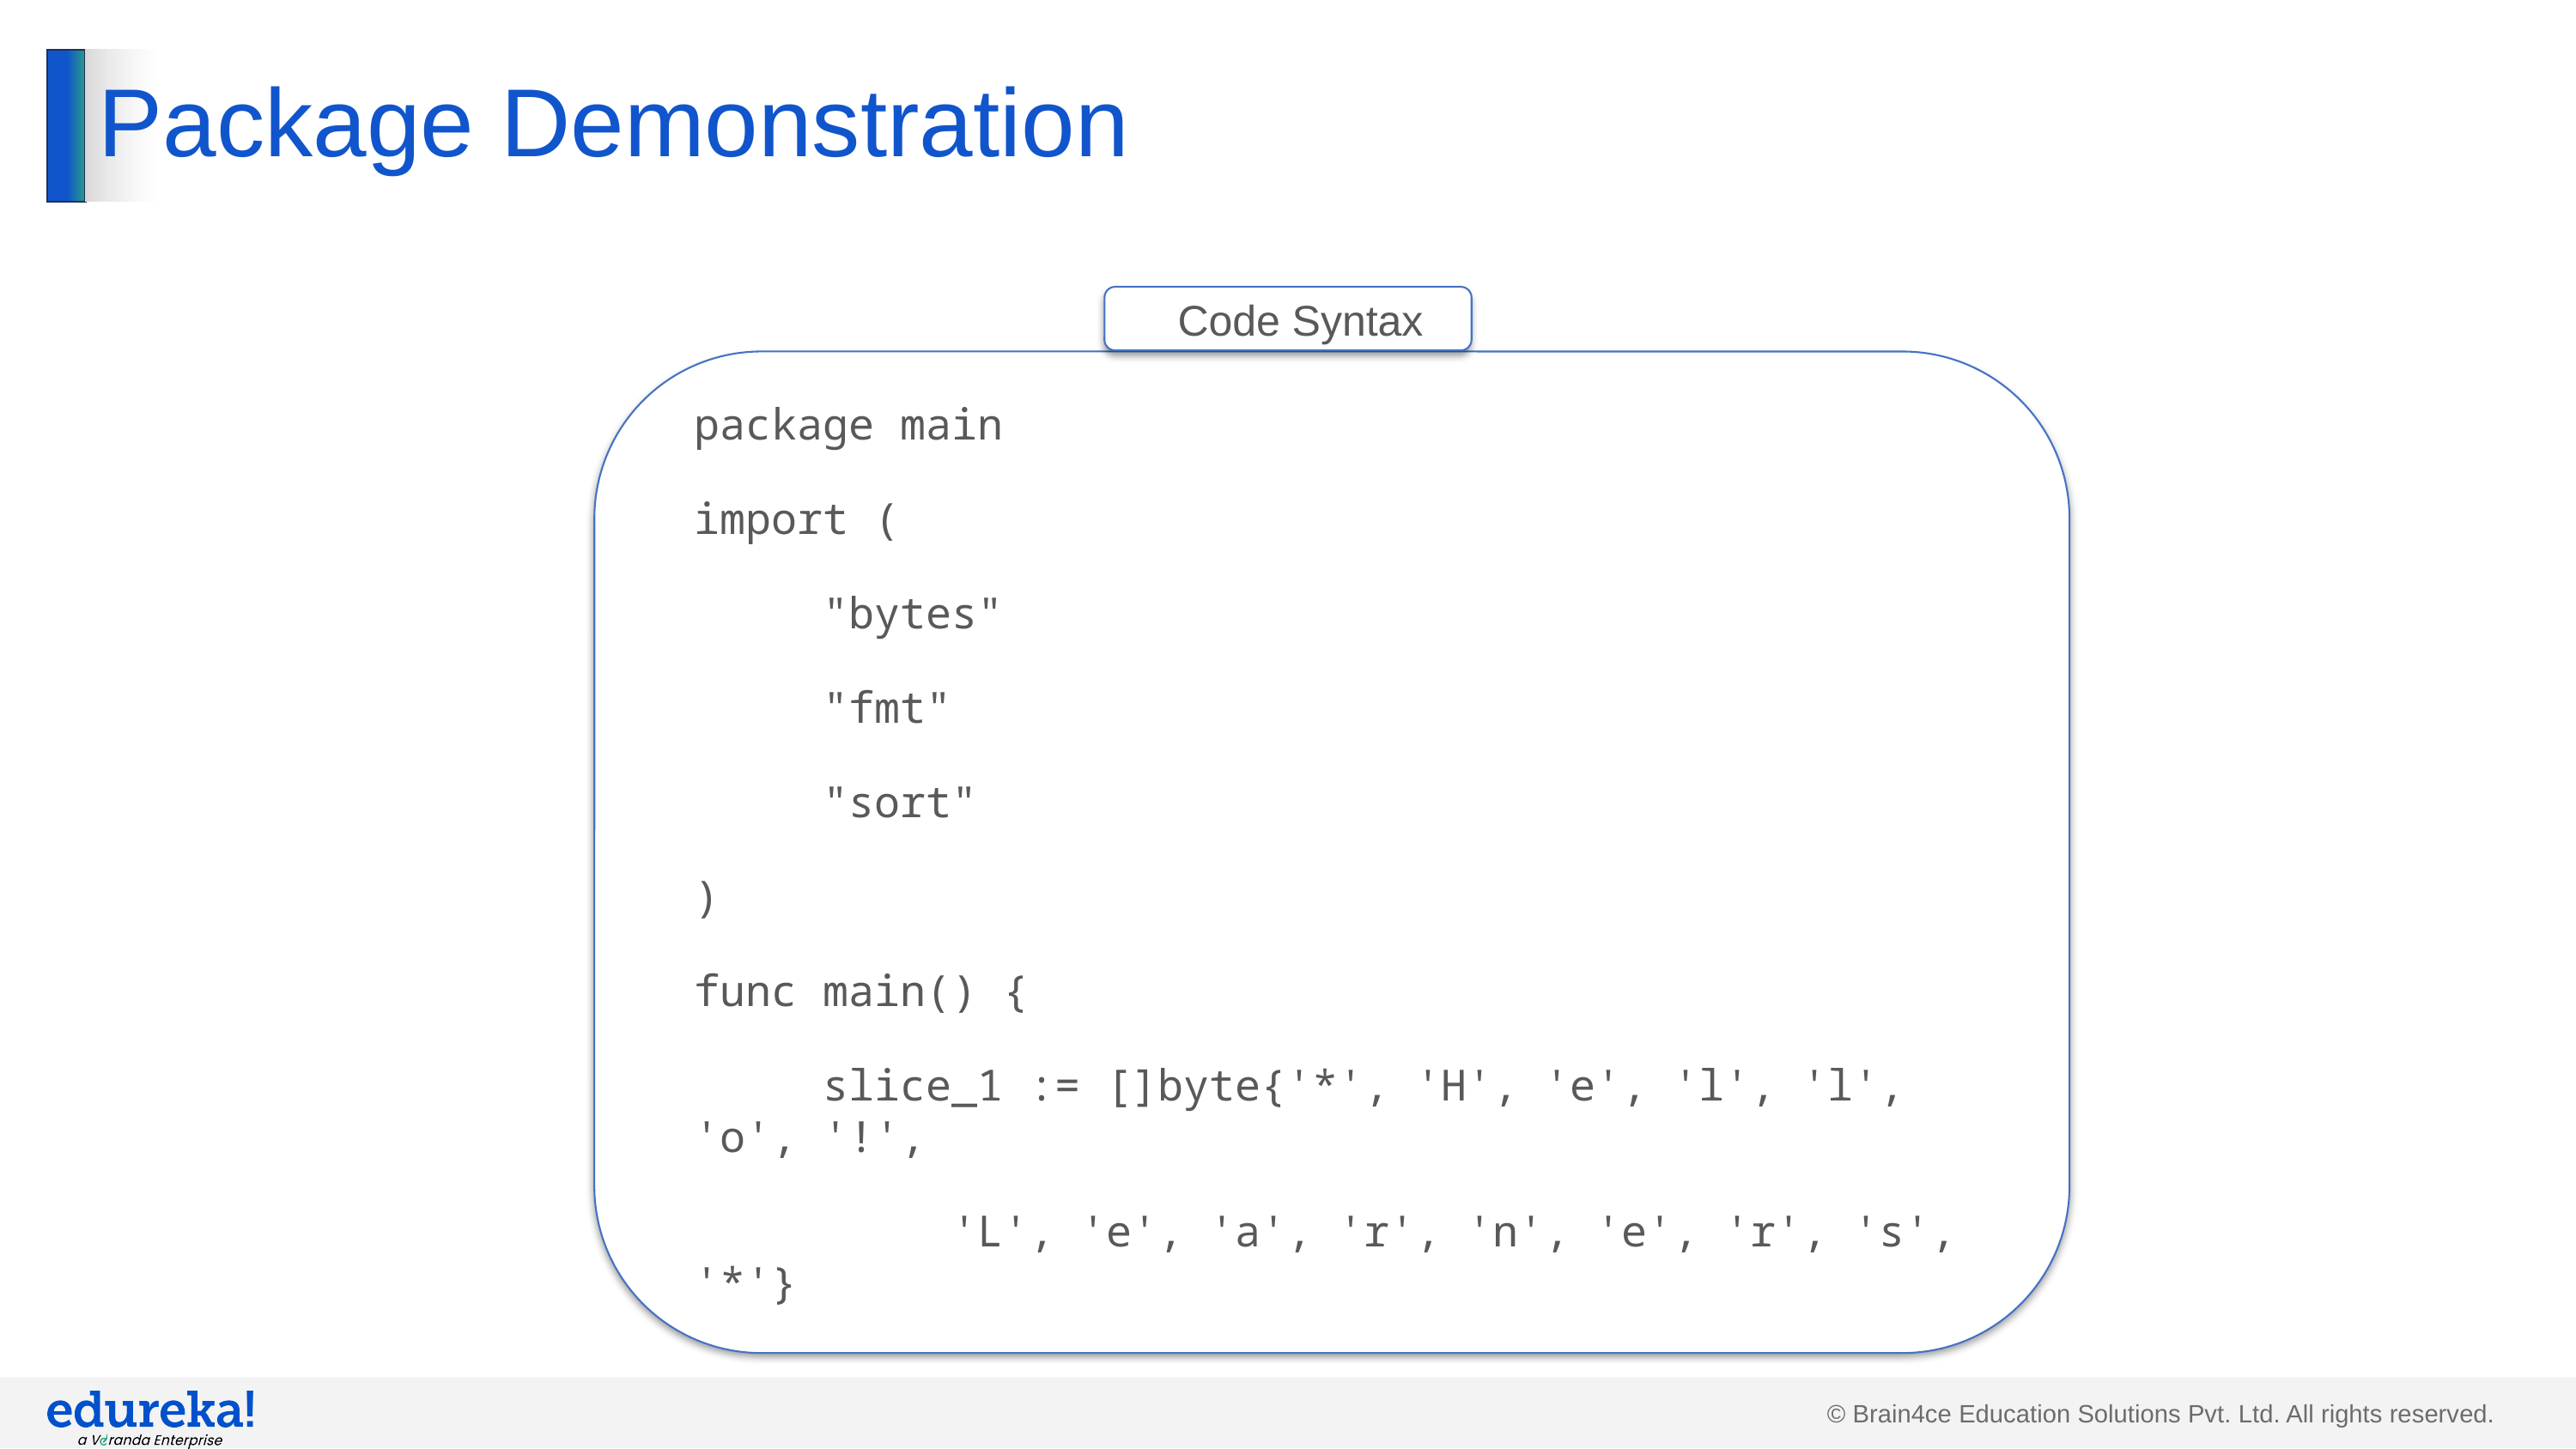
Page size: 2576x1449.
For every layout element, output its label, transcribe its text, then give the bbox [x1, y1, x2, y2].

picture [47, 1391, 253, 1449]
text_box package main import ( "bytes" "fmt" "sort" ) func main() { slice_1 := []byte{'*', 'H', 'e', 'l', 'l', 'o', '!', 'L', 'e', 'a', 'r', 'n', 'e', 'r', 's', '*'} [594, 351, 2070, 1354]
title Package Demonstration [85, 49, 2491, 202]
text_box Code Syntax [1104, 287, 1472, 351]
